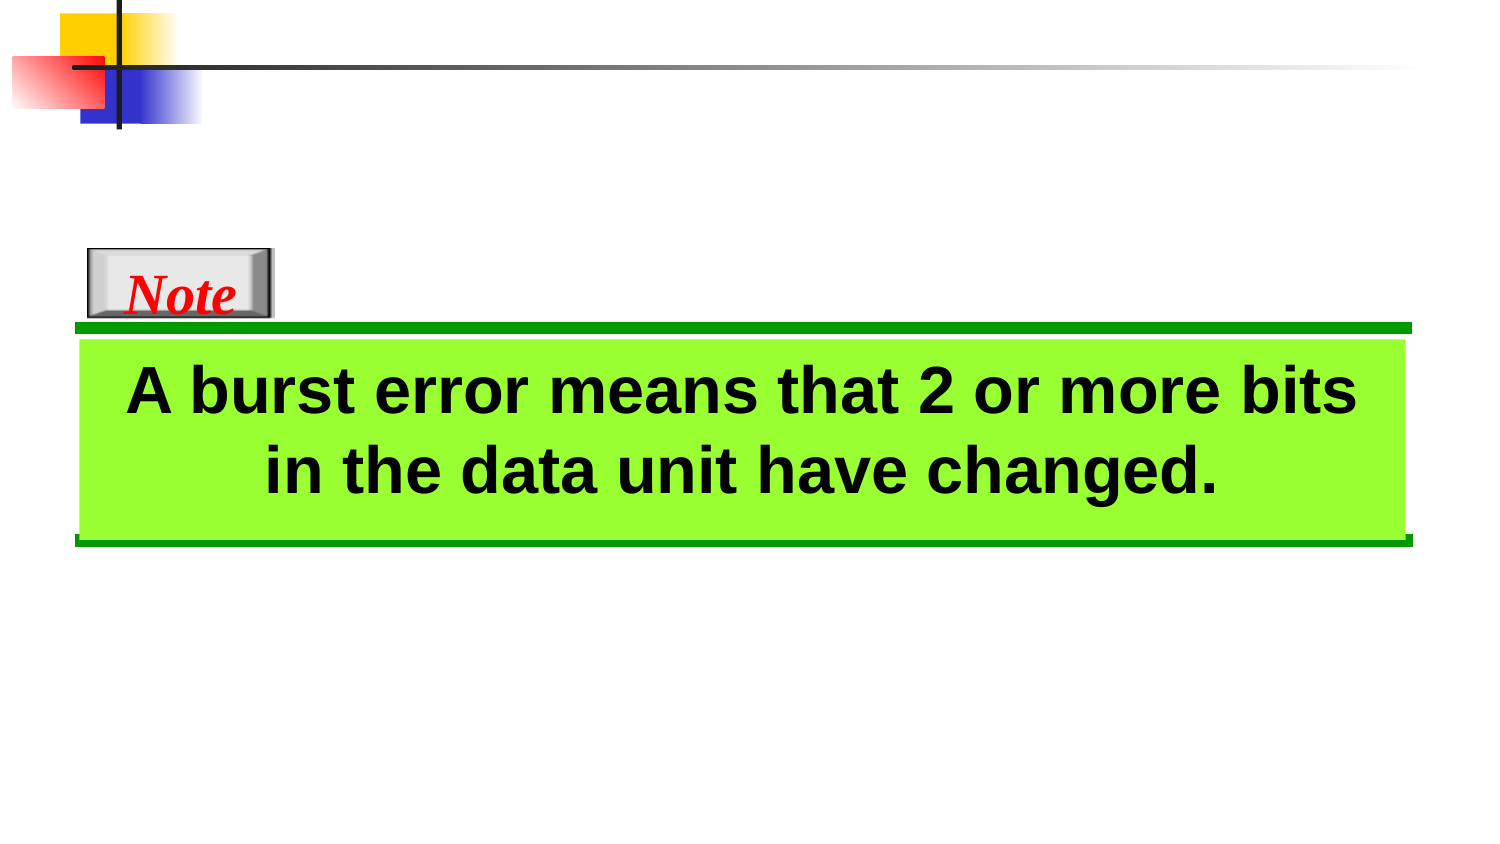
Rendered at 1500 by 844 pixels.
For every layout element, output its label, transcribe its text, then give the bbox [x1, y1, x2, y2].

text_box [122, 70, 141, 124]
text_box [60, 13, 116, 65]
text_box A burst error means that 2 or more bits in the data unit have changed. [79, 339, 1406, 539]
text_box [141, 70, 202, 124]
text_box [80, 70, 116, 124]
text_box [87, 248, 276, 319]
text_box [116, 0, 122, 65]
text_box [12, 56, 105, 109]
text_box [72, 65, 1423, 70]
text_box [116, 70, 122, 130]
text_box [122, 13, 177, 65]
